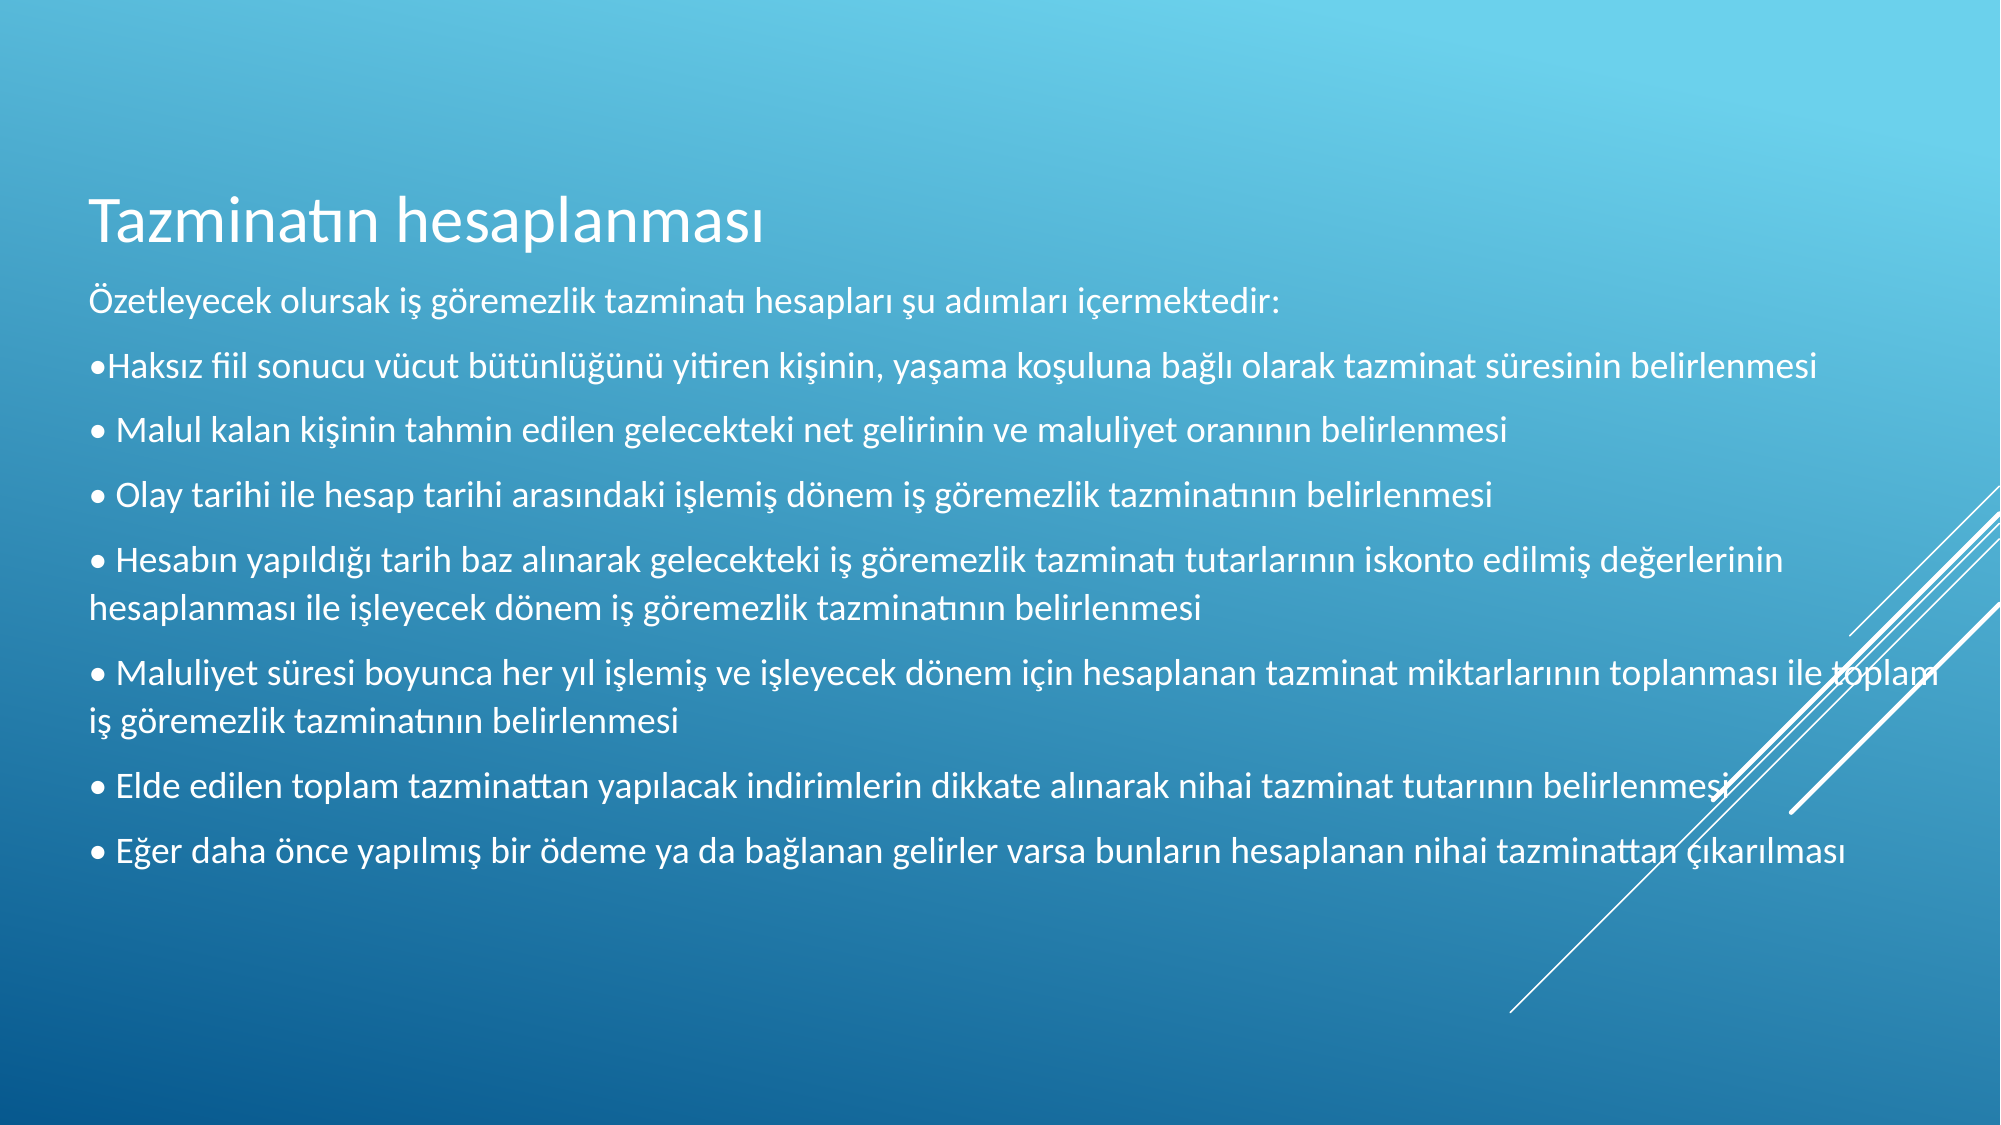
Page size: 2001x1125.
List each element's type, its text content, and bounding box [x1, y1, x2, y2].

text_box Tazminatın hesaplanması Özetleyecek olursak iş göremezlik tazminatı hesapları şu adımları içermektedir: •Haksız fiil sonucu vücut bütünlüğünü yitiren kişinin, yaşama koşuluna bağlı olarak tazminat süresinin belirlenmesi • Malul kalan kişinin tahmin edilen gelecekteki net gelirinin ve maluliyet oranının belirlenmesi • Olay tarihi ile hesap tarihi arasındaki işlemiş dönem iş göremezlik tazminatının belirlenmesi • Hesabın yapıldığı tarih baz alınarak gelecekteki iş göremezlik tazminatı tutarlarının iskonto edilmiş değerlerinin hesaplanması ile işleyecek dönem iş göremezlik tazminatının belirlenmesi • Maluliyet süresi boyunca her yıl işlemiş ve işleyecek dönem için hesaplanan tazminat miktarlarının toplanması ile toplam iş göremezlik tazminatının belirlenmesi • Elde edilen toplam tazminattan yapılacak indirimlerin dikkate alınarak nihai tazminat tutarının belirlenmesi • Eğer daha önce yapılmış bir ödeme ya da bağlanan gelirler varsa bunların hesaplanan nihai tazminattan çıkarılması [73, 163, 1974, 940]
